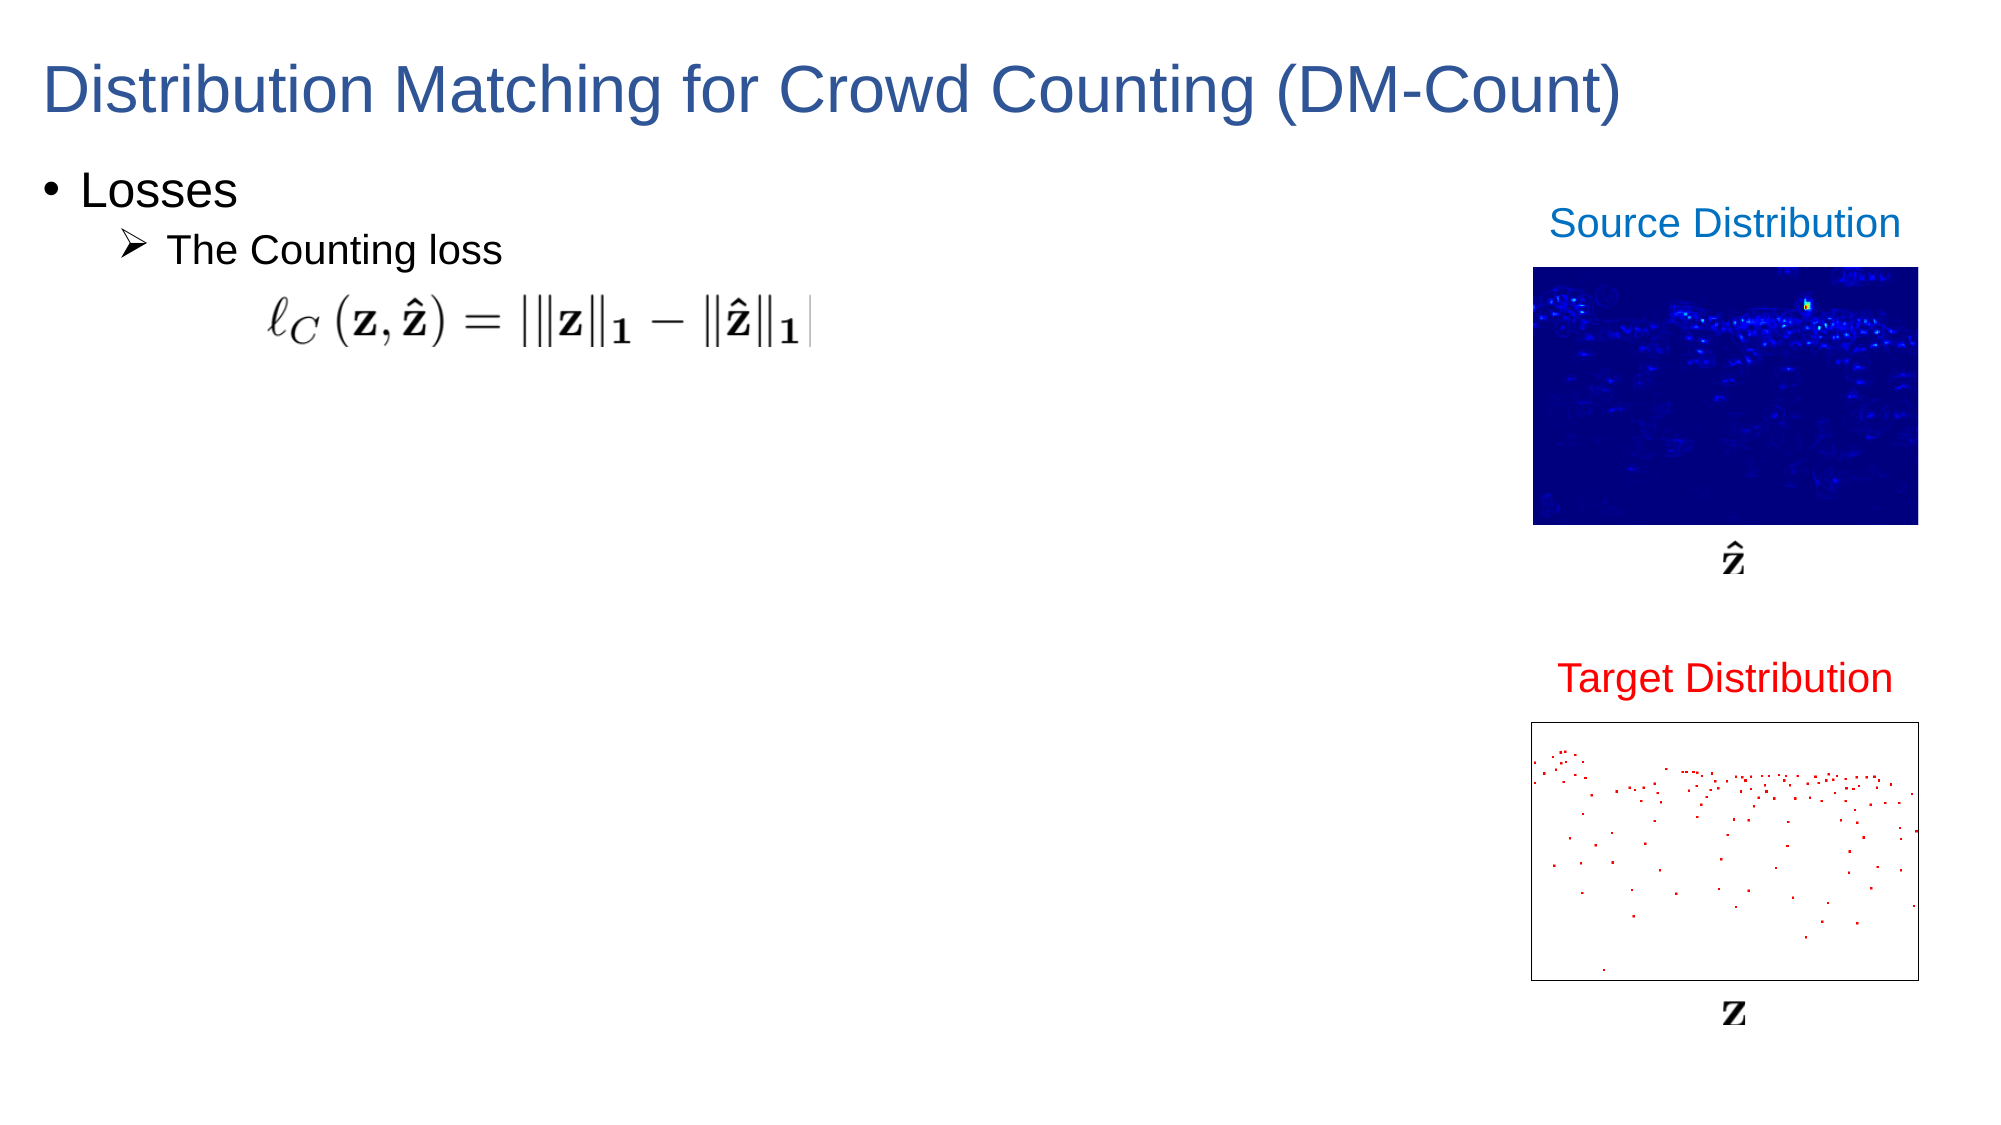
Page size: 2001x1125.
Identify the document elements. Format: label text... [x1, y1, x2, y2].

picture [267, 293, 811, 347]
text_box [1531, 194, 1919, 574]
list Losses The Counting loss [27, 157, 1463, 1125]
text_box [1531, 649, 1919, 1025]
title Distribution Matching for Crowd Counting (DM-Count) [27, 22, 1968, 159]
